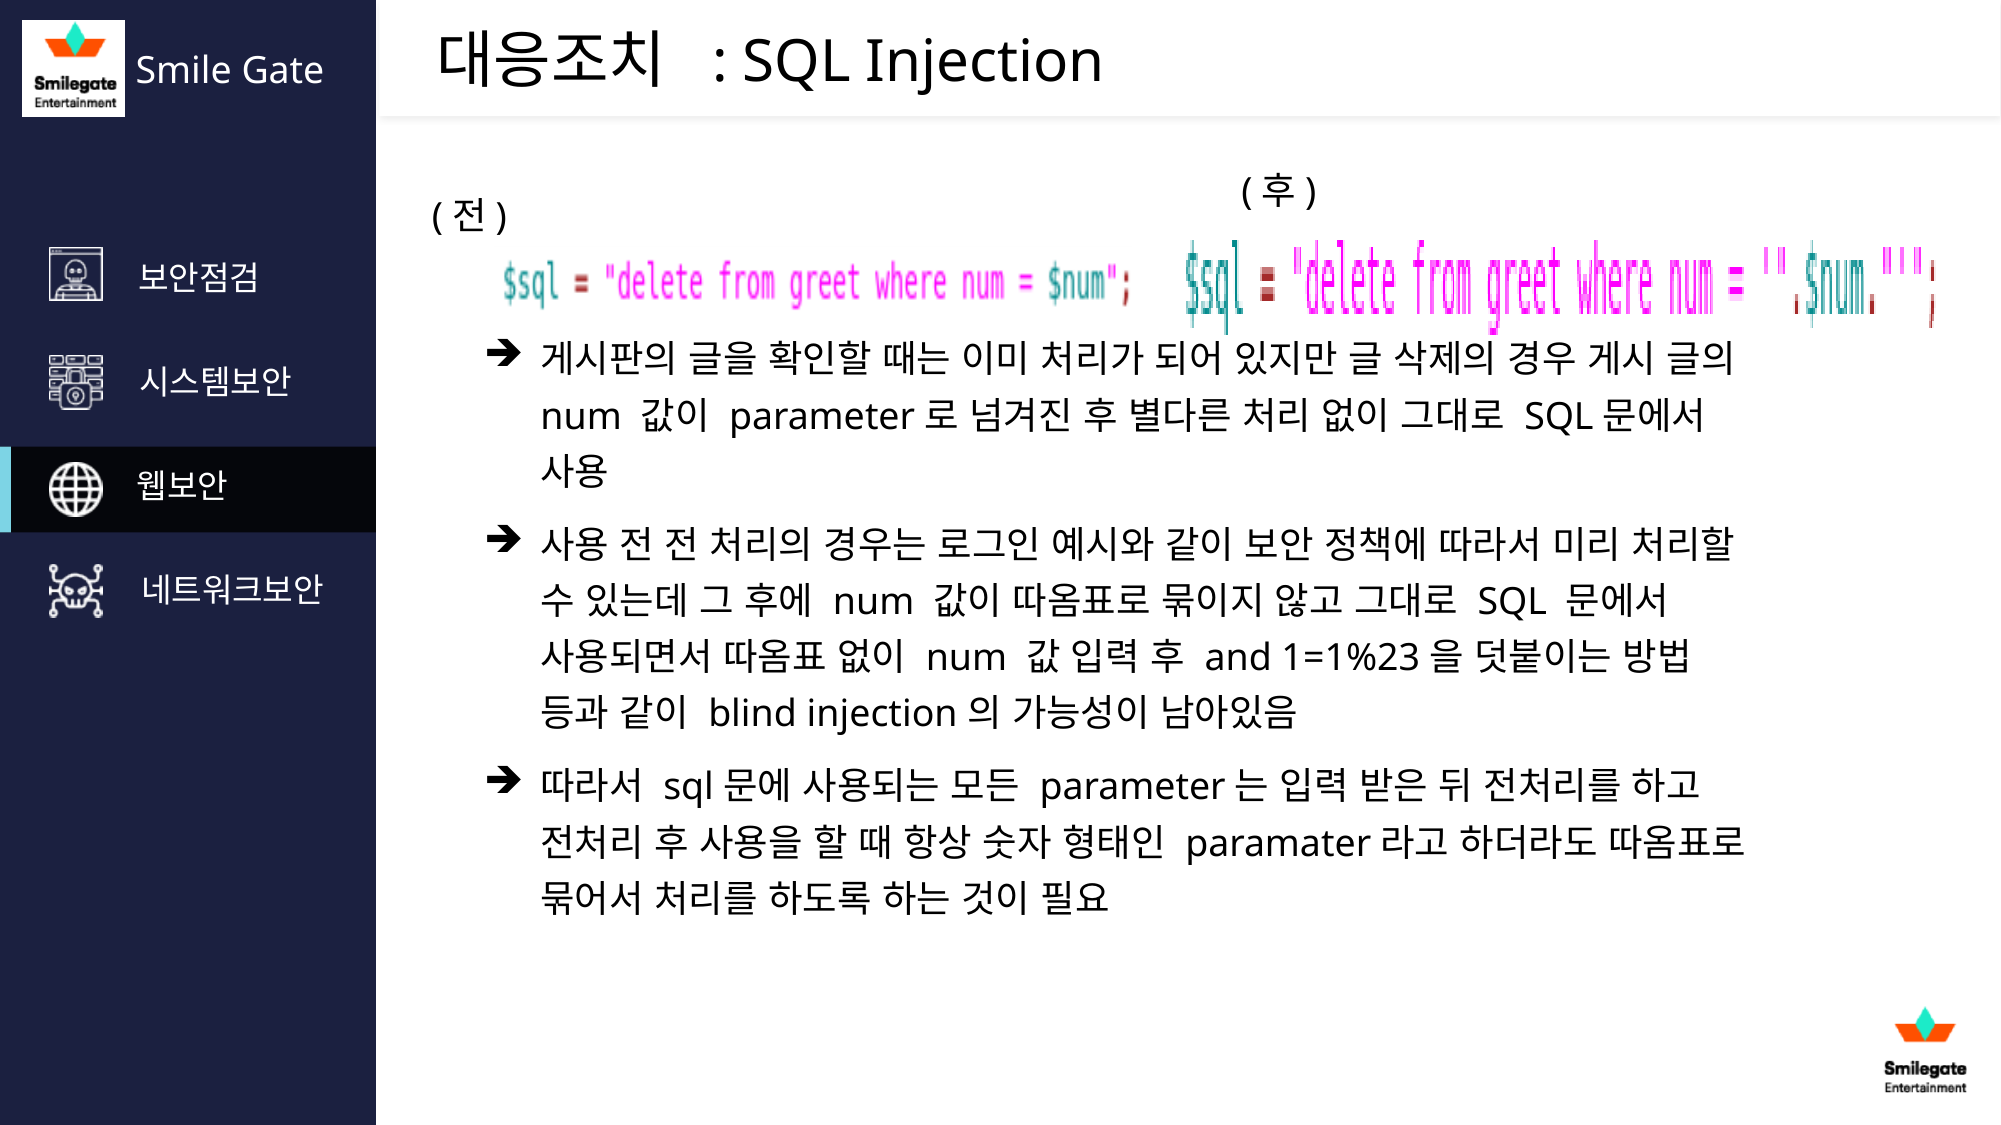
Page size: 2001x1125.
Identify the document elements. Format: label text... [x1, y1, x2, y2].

picture [494, 245, 1132, 317]
text_box 게시판의 글을 확인할 때는 이미 처리가 되어 있지만 글 삭제의 경우 게시 글의 num 값이 parameter로 넘겨진 후 별다른 처리 없이 그대로 SQL문에서 사용 사용 전 전 처리의 경우는 로그인 예시와 같이 보안 정책에 따라서 미리 처리할 수 있는데 그 후에 num 값이 따옴표로 묶이지 않고 그대로 SQL 문에서 사용되면서 따옴표 없이 num 값 입력 후 and 1=1%23을 덧붙이는 방법 등과 같이 blind injection의 가능성이 남아있음 따라서 sql문에 사용되는 모든 parameter는 입력 받은 뒤 전처리를 하고 전처리 후 사용을 할 때 항상 숫자 형태인 paramater라고 하더라도 따옴표로 묶어서 처리를 하도록 하는 것이 필요 [469, 316, 1774, 927]
picture [49, 462, 103, 517]
picture [1872, 1005, 1975, 1102]
text_box (전) [417, 184, 522, 245]
picture [22, 20, 125, 117]
text_box : SQL Injection [697, 15, 2000, 101]
picture [49, 564, 103, 618]
picture [49, 355, 103, 410]
picture [1181, 220, 1950, 342]
picture [49, 247, 103, 301]
text_box (후) [1226, 160, 1332, 220]
